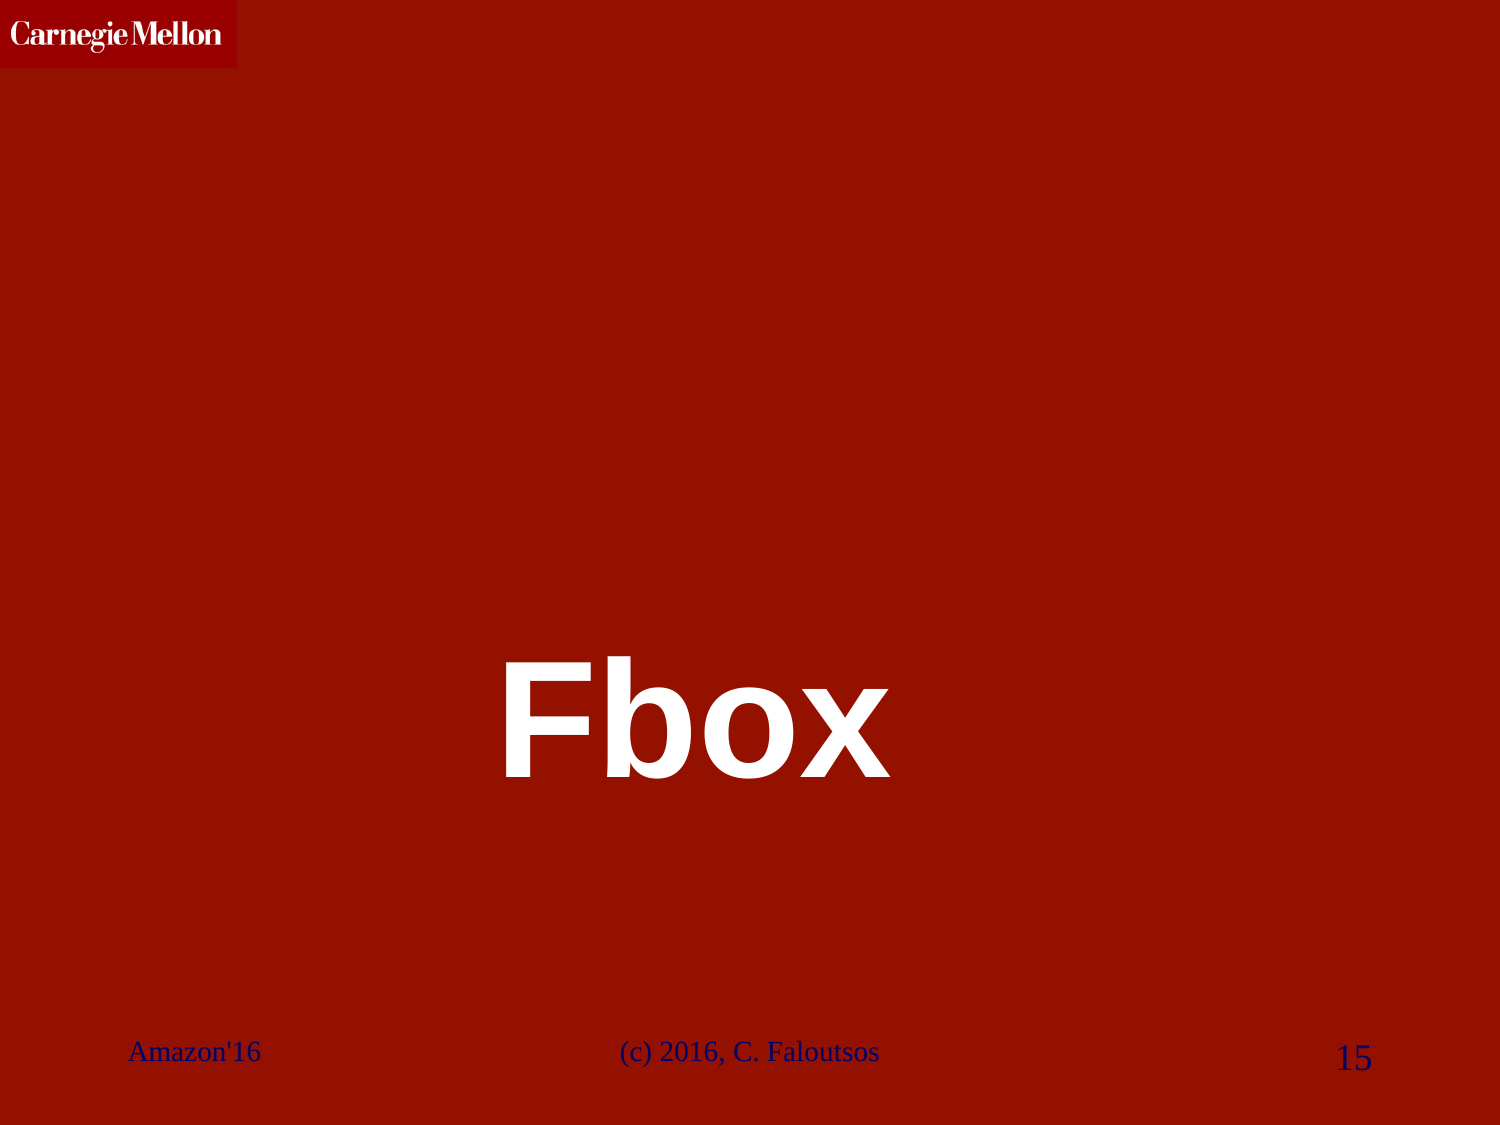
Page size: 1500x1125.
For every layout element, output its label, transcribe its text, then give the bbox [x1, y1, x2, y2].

text_box Fbox [480, 603, 908, 819]
slide_number Amazon'16 [112, 1024, 426, 1101]
picture [0, 0, 237, 68]
footer (c) 2016, C. Faloutsos [512, 1024, 988, 1101]
slide_number 15 [1074, 1024, 1388, 1101]
